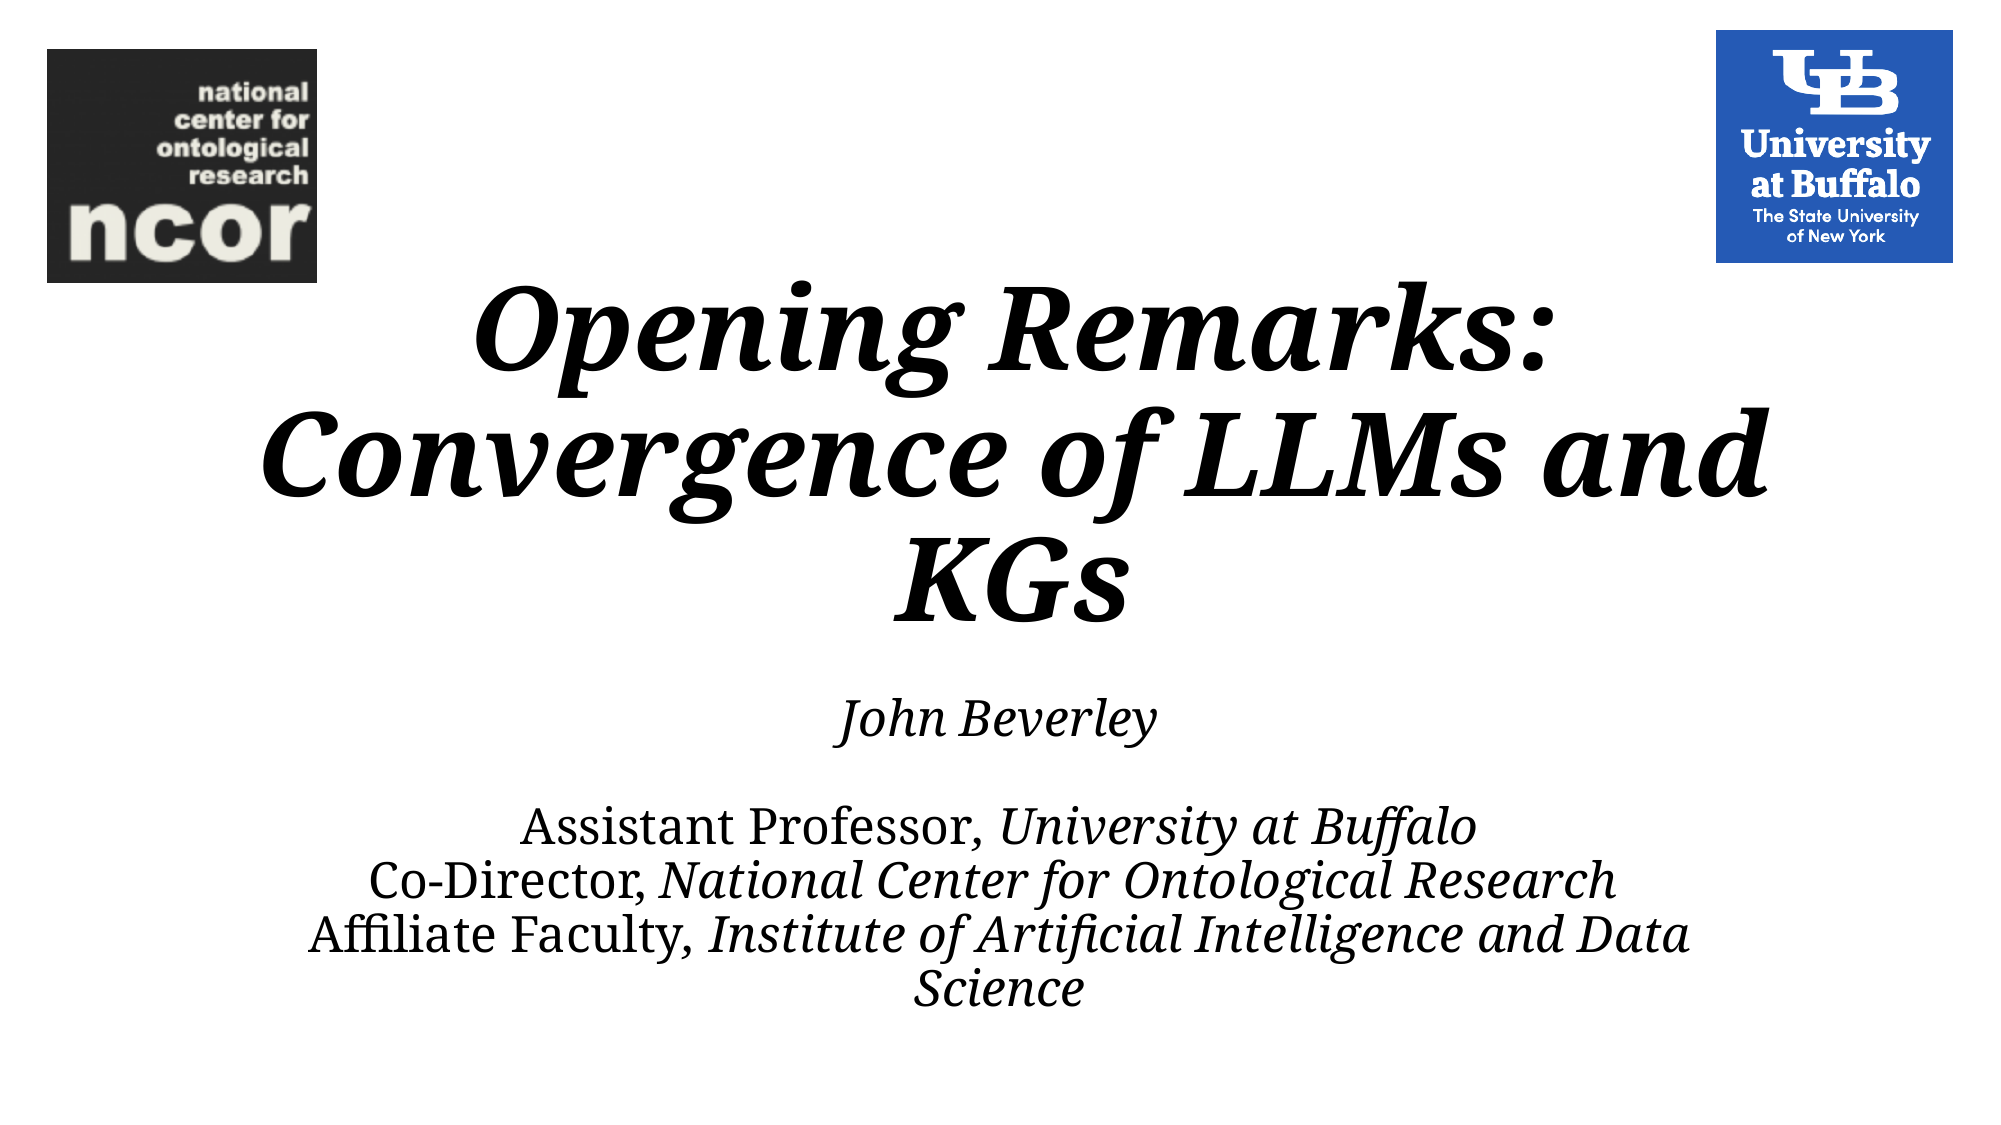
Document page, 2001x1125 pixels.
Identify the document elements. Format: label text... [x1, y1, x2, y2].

subtitle John Beverley Assistant Professor, University at Buffalo Co-Director, National Center for Ontological Research Affiliate Faculty, Institute of Artificial Intelligence and Data Science [249, 686, 1750, 1065]
picture [1715, 29, 1953, 263]
title Opening Remarks: Convergence of LLMs and KGs [118, 262, 1911, 655]
picture [47, 49, 318, 284]
